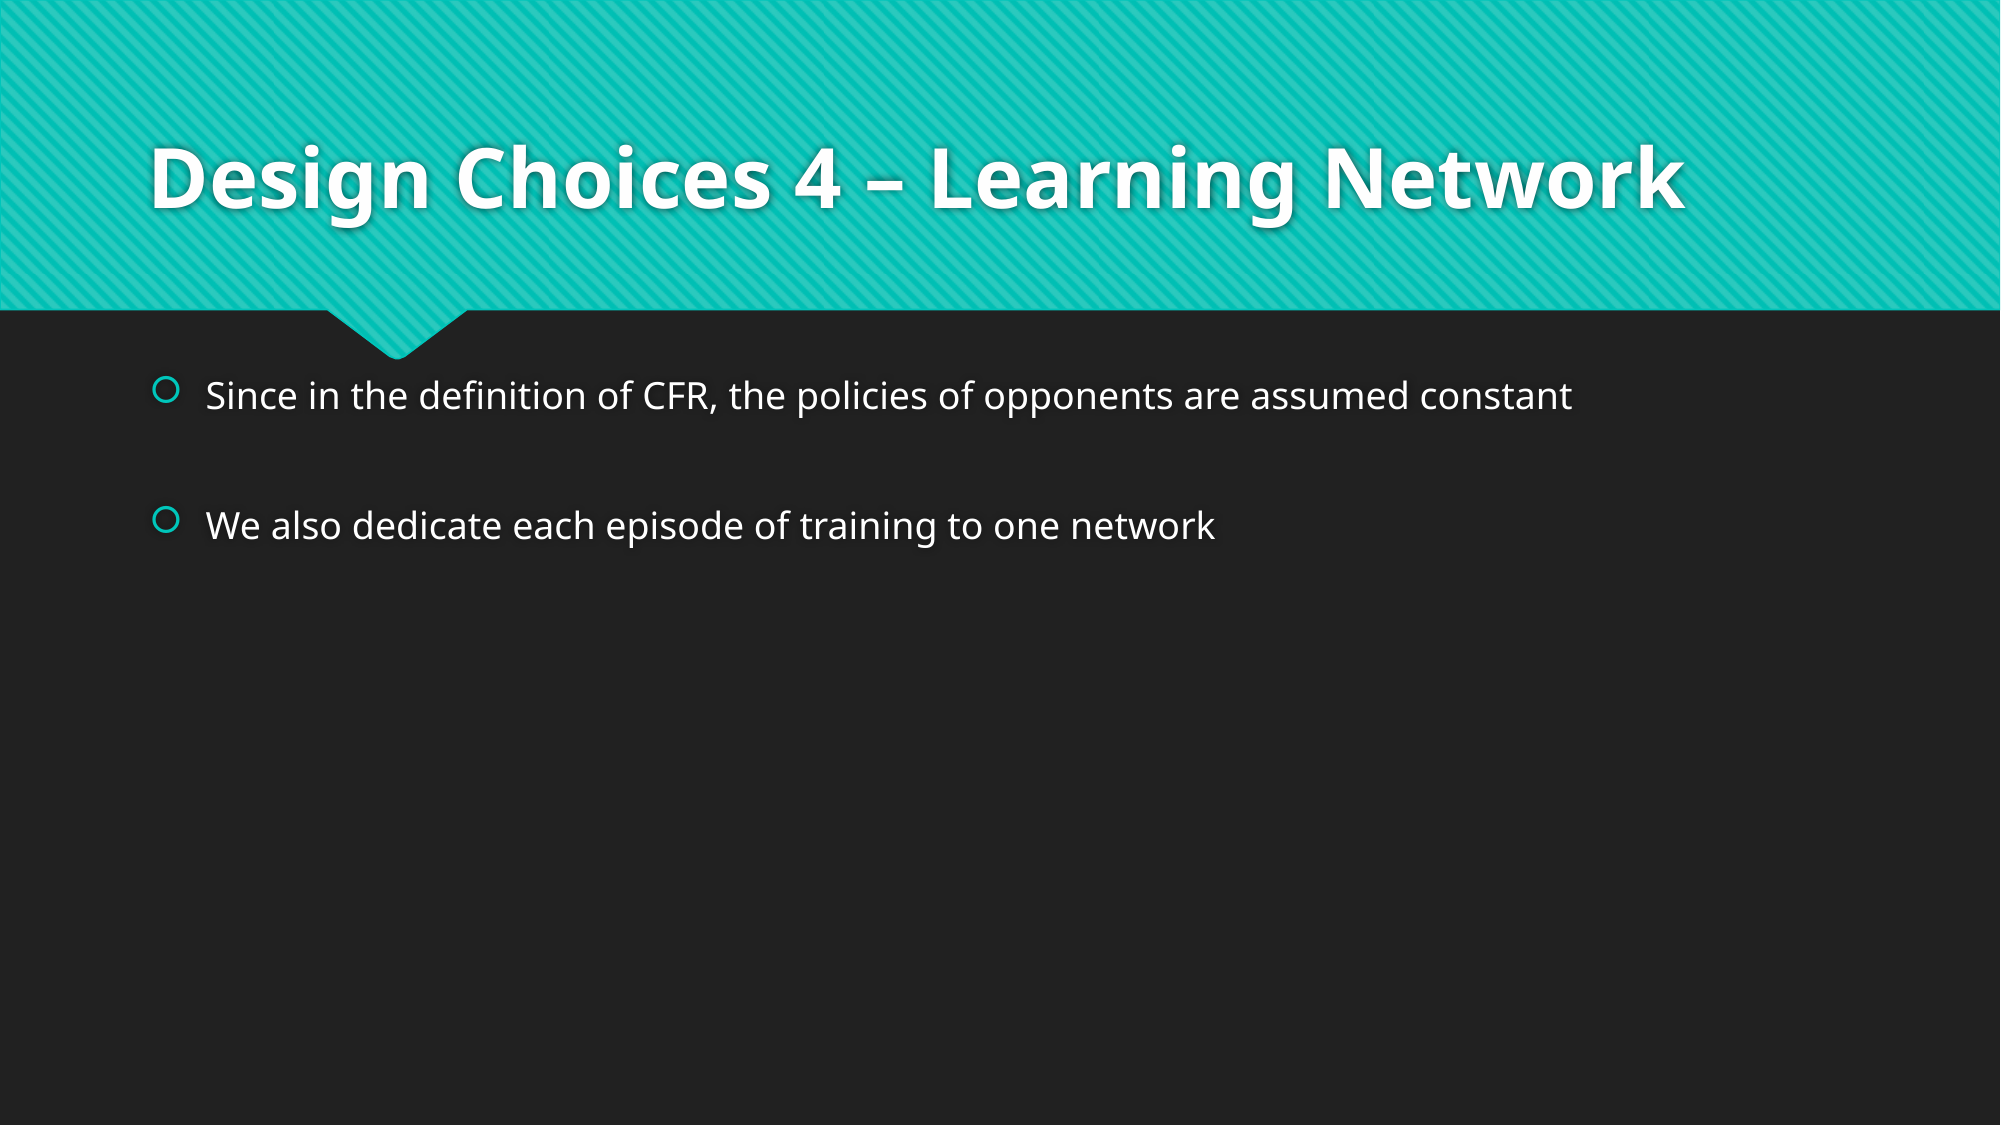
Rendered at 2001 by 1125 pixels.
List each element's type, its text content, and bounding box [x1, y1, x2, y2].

title Design Choices 4 – Learning Network [132, 73, 1868, 233]
list Since in the definition of CFR, the policies of opponents are assumed constant We also dedicate each episode of training to one network [134, 364, 1866, 962]
